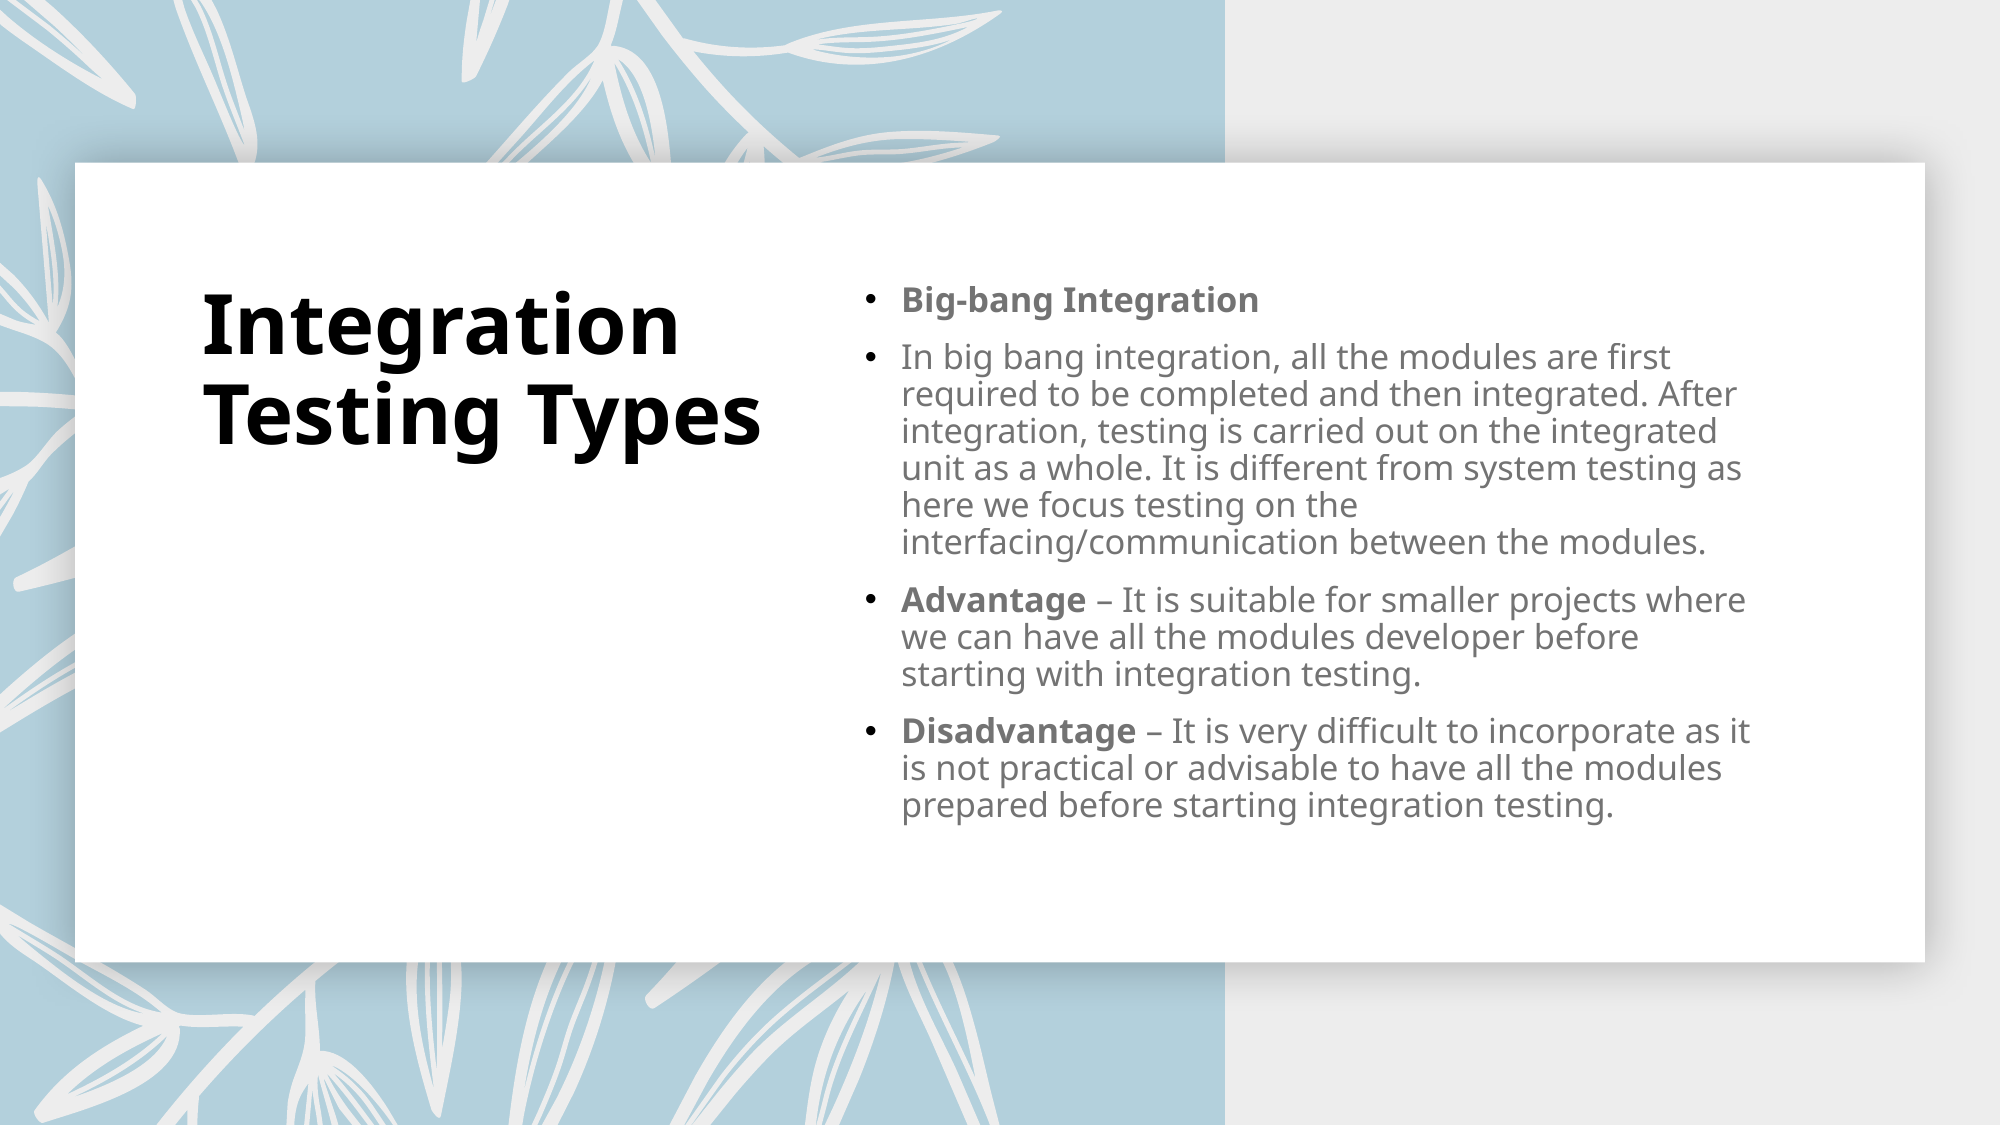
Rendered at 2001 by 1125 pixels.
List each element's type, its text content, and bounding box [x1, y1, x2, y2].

text_box [1225, 161, 1926, 964]
text_box [1225, 0, 2000, 1125]
list Big-bang Integration In big bang integration, all the modules are first required to be completed and then integrated. After integration, testing is carried out on the integrated unit as a whole. It is different from system testing as here we focus testing on the interfacing/communication between the modules. Advantage – It is suitable for smaller projects where we can have all the modules developer before starting with integration testing. Disadvantage – It is very difficult to incorporate as it is not practical or advisable to have all the modules prepared before starting integration testing. [1225, 275, 1775, 850]
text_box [0, 0, 1225, 1125]
